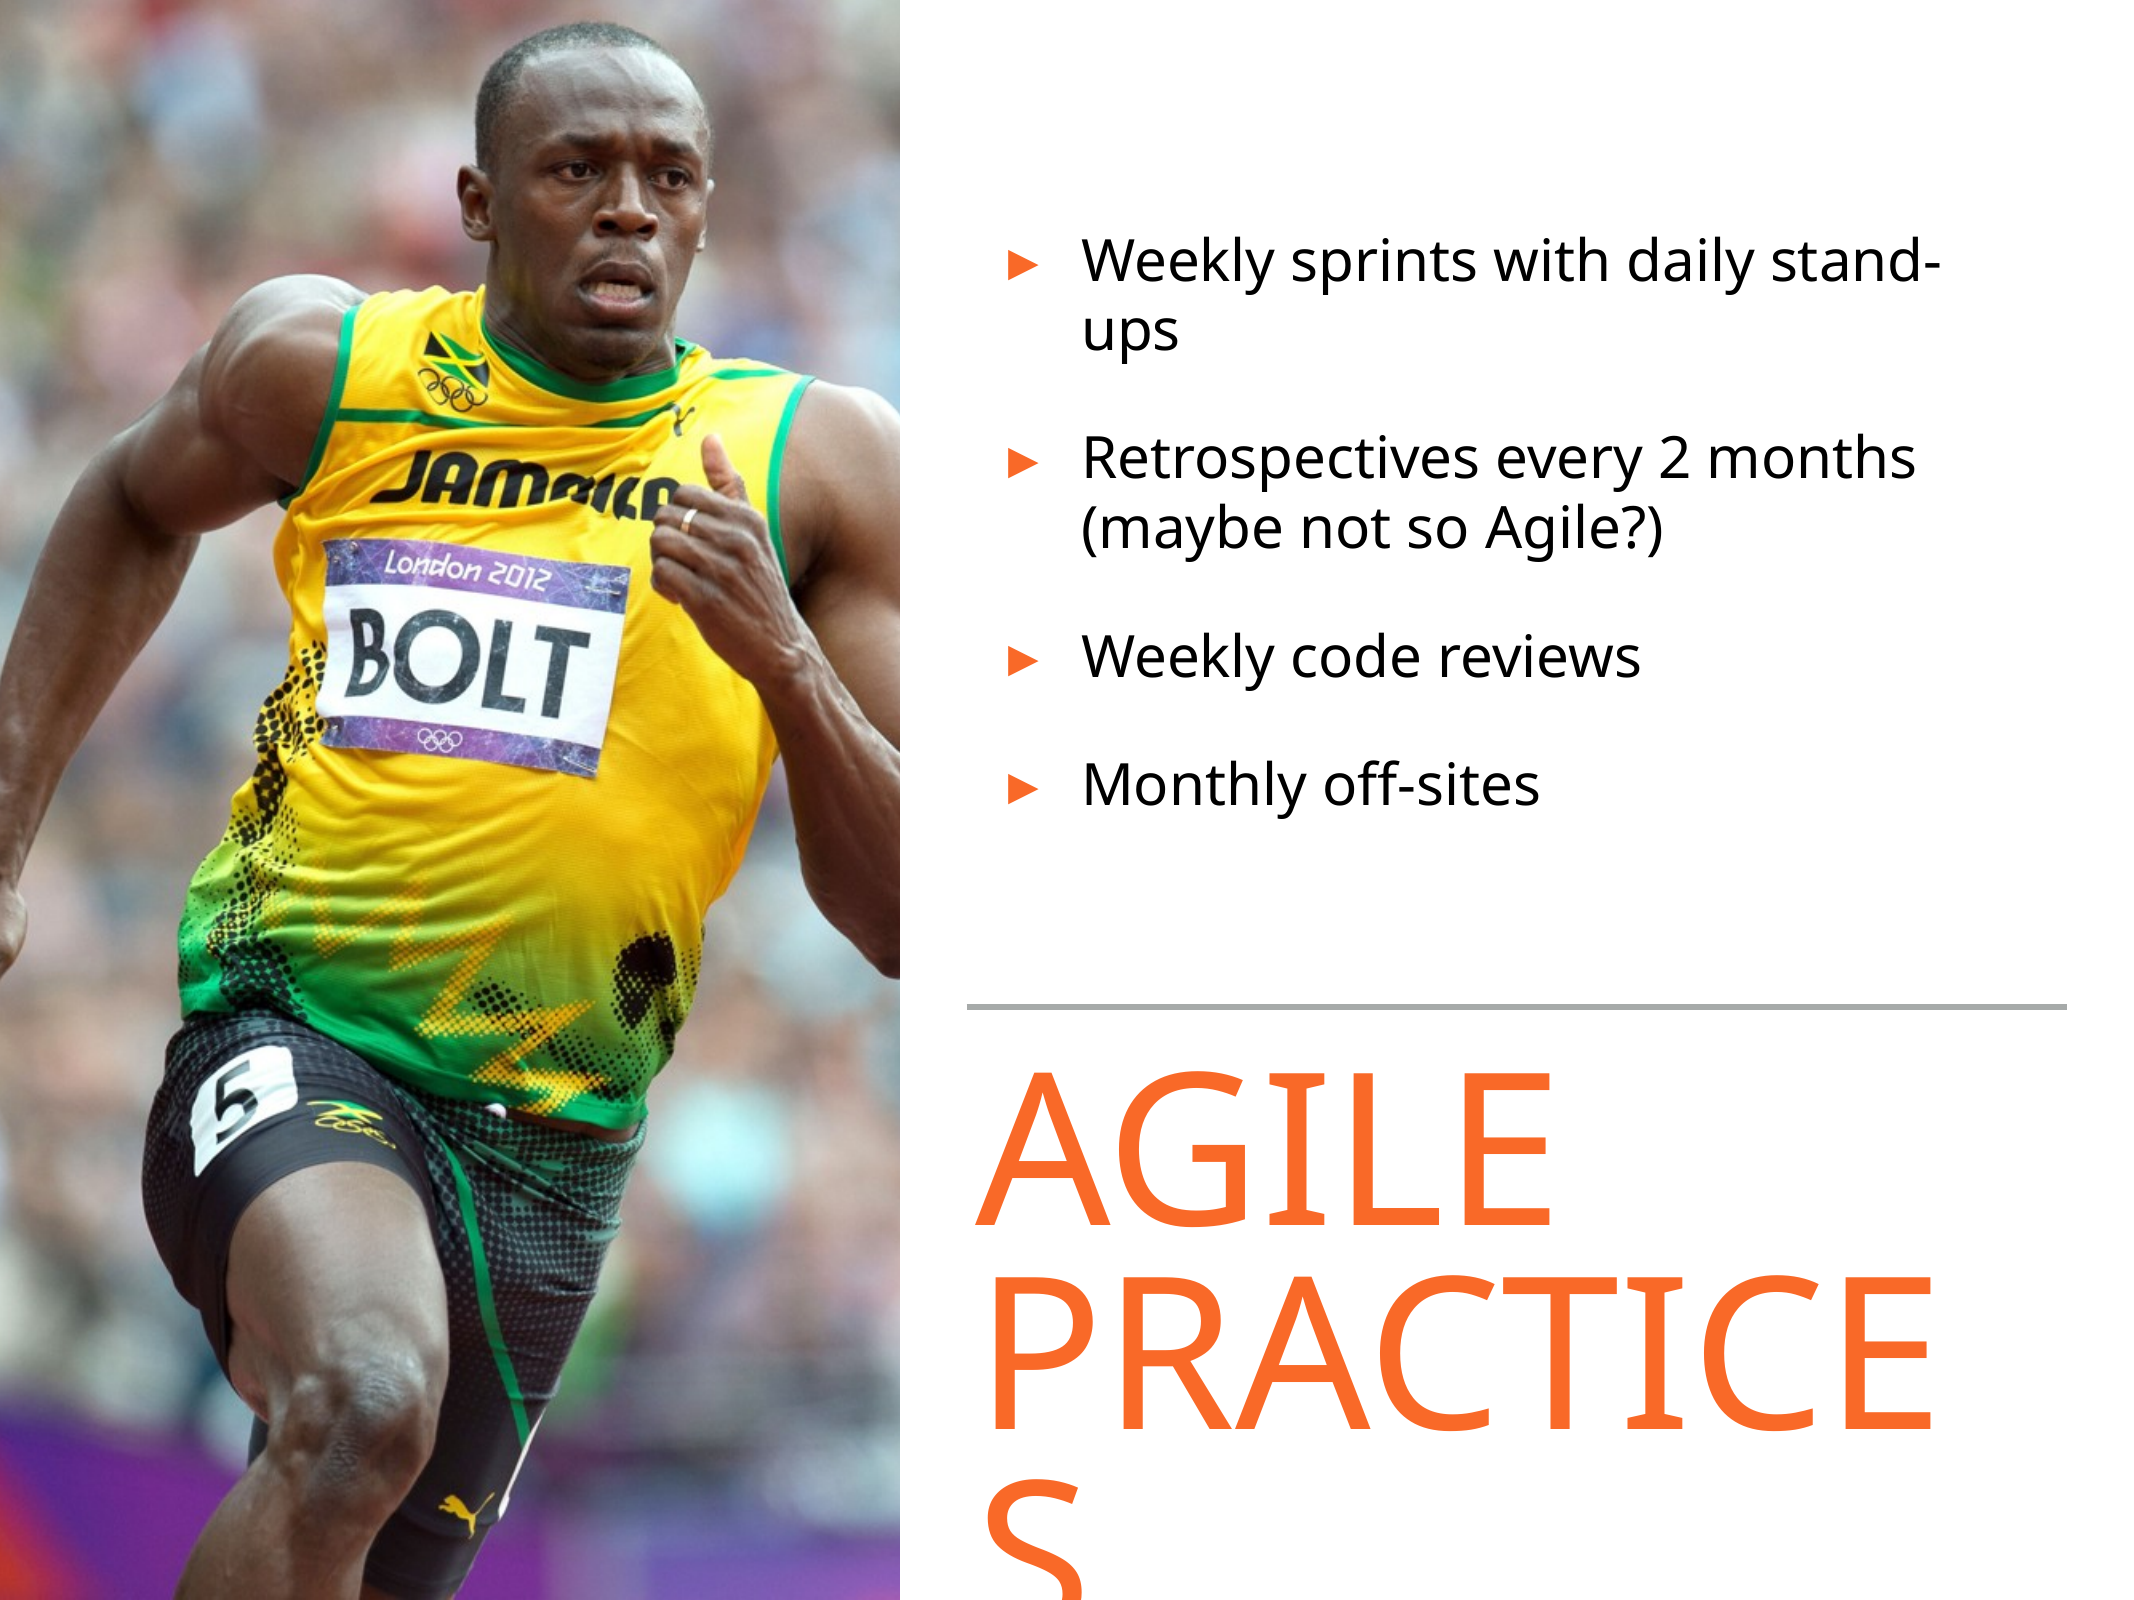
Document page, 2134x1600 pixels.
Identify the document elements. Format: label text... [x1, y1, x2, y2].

text_box Weekly sprints with daily stand-ups Retrospectives every 2 months (maybe not so Agile?) Weekly code reviews Monthly off-sites [999, 214, 2034, 909]
picture [0, 0, 901, 1600]
title Agile Practices [966, 1053, 2068, 1499]
